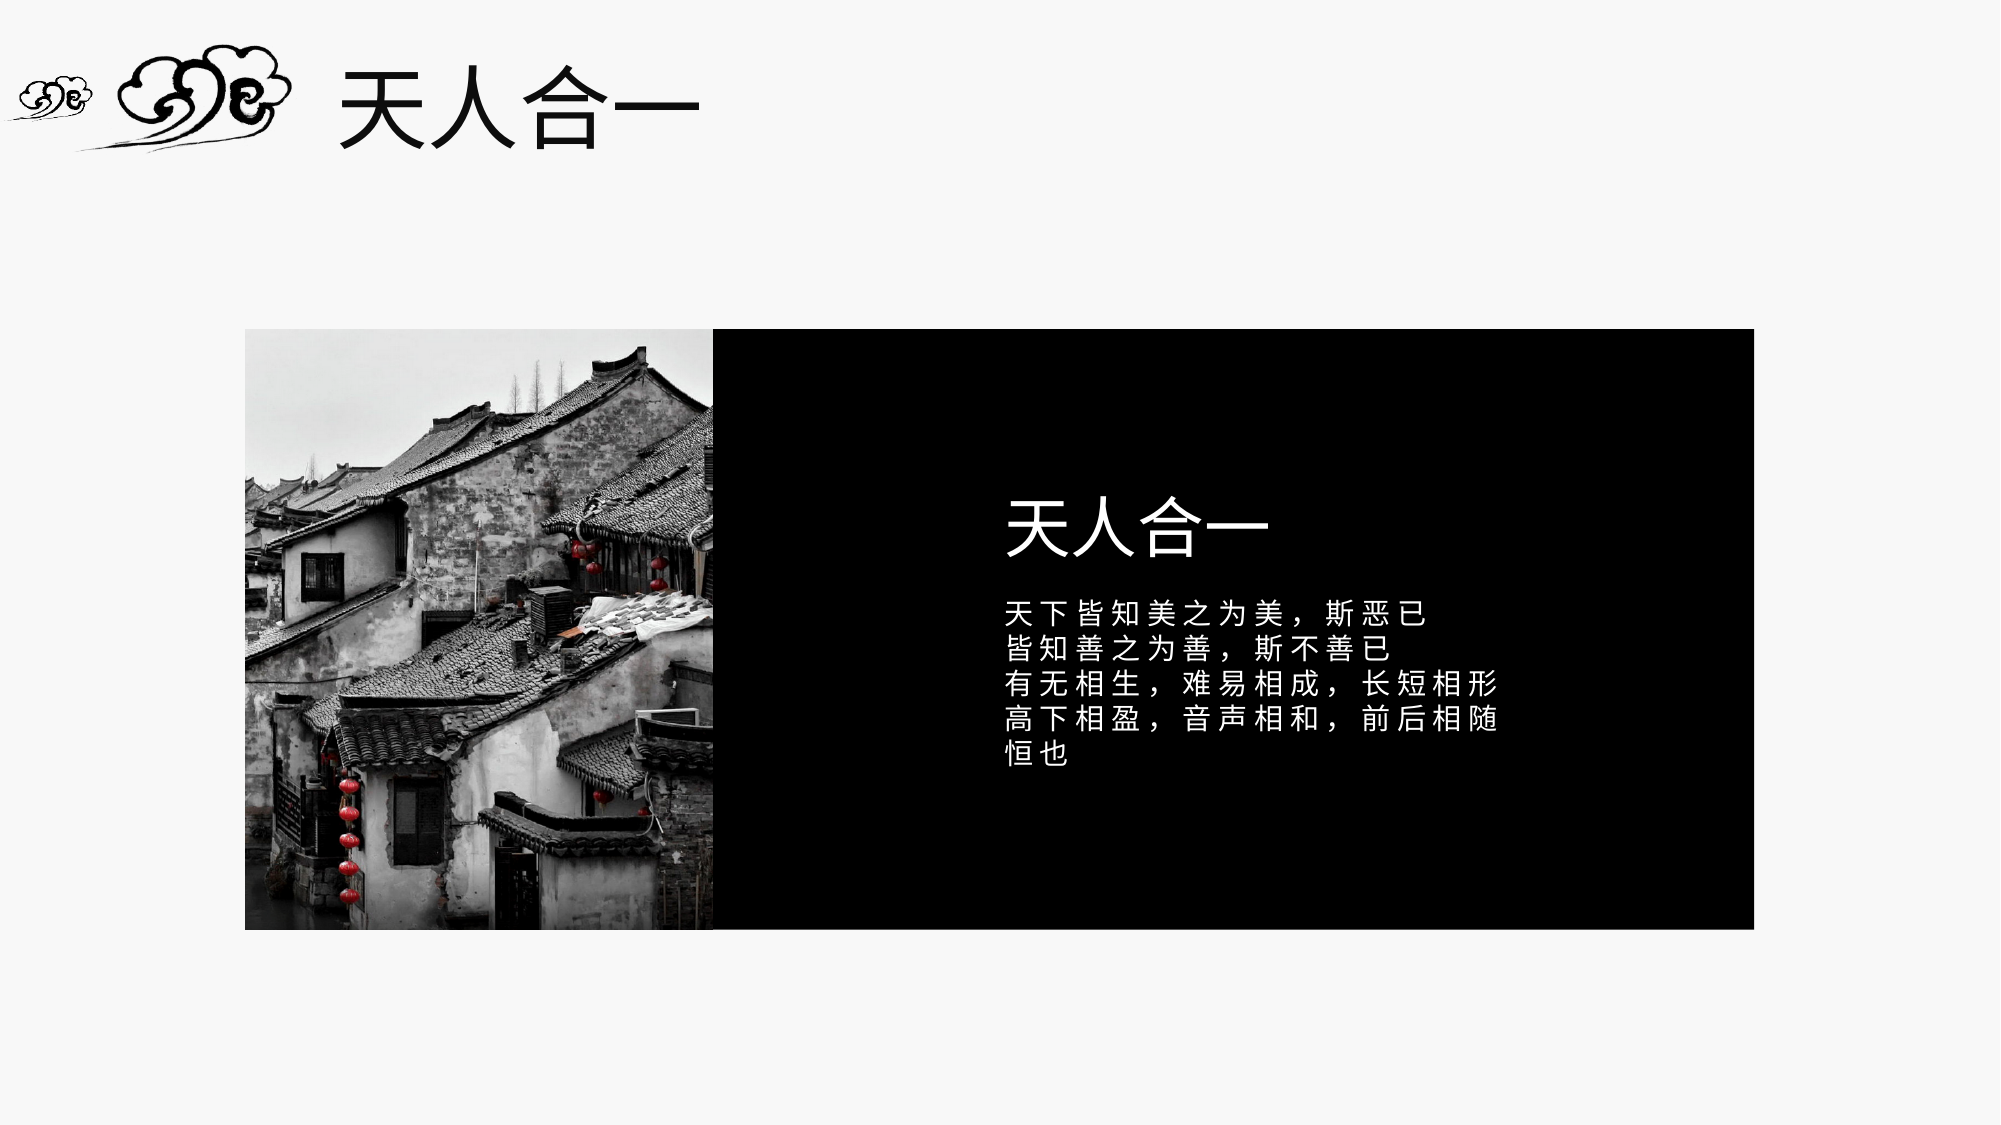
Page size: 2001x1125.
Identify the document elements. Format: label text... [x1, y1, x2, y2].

picture [245, 329, 713, 930]
text_box 天人合一 天 下 皆 知 美 之 为 美 ， 斯 恶 已 皆 知 善 之 为 善 ， 斯 不 善 已 有 无 相 生 ， 难 易 相 成 ， 长 短 相 形 高 下 相 盈 ， 音 声 相 和 ， 前 后 相 随 恒 也 [989, 477, 1755, 778]
text_box 天人合一 [321, 43, 1037, 168]
picture [0, 43, 298, 156]
text_box [245, 328, 1755, 931]
